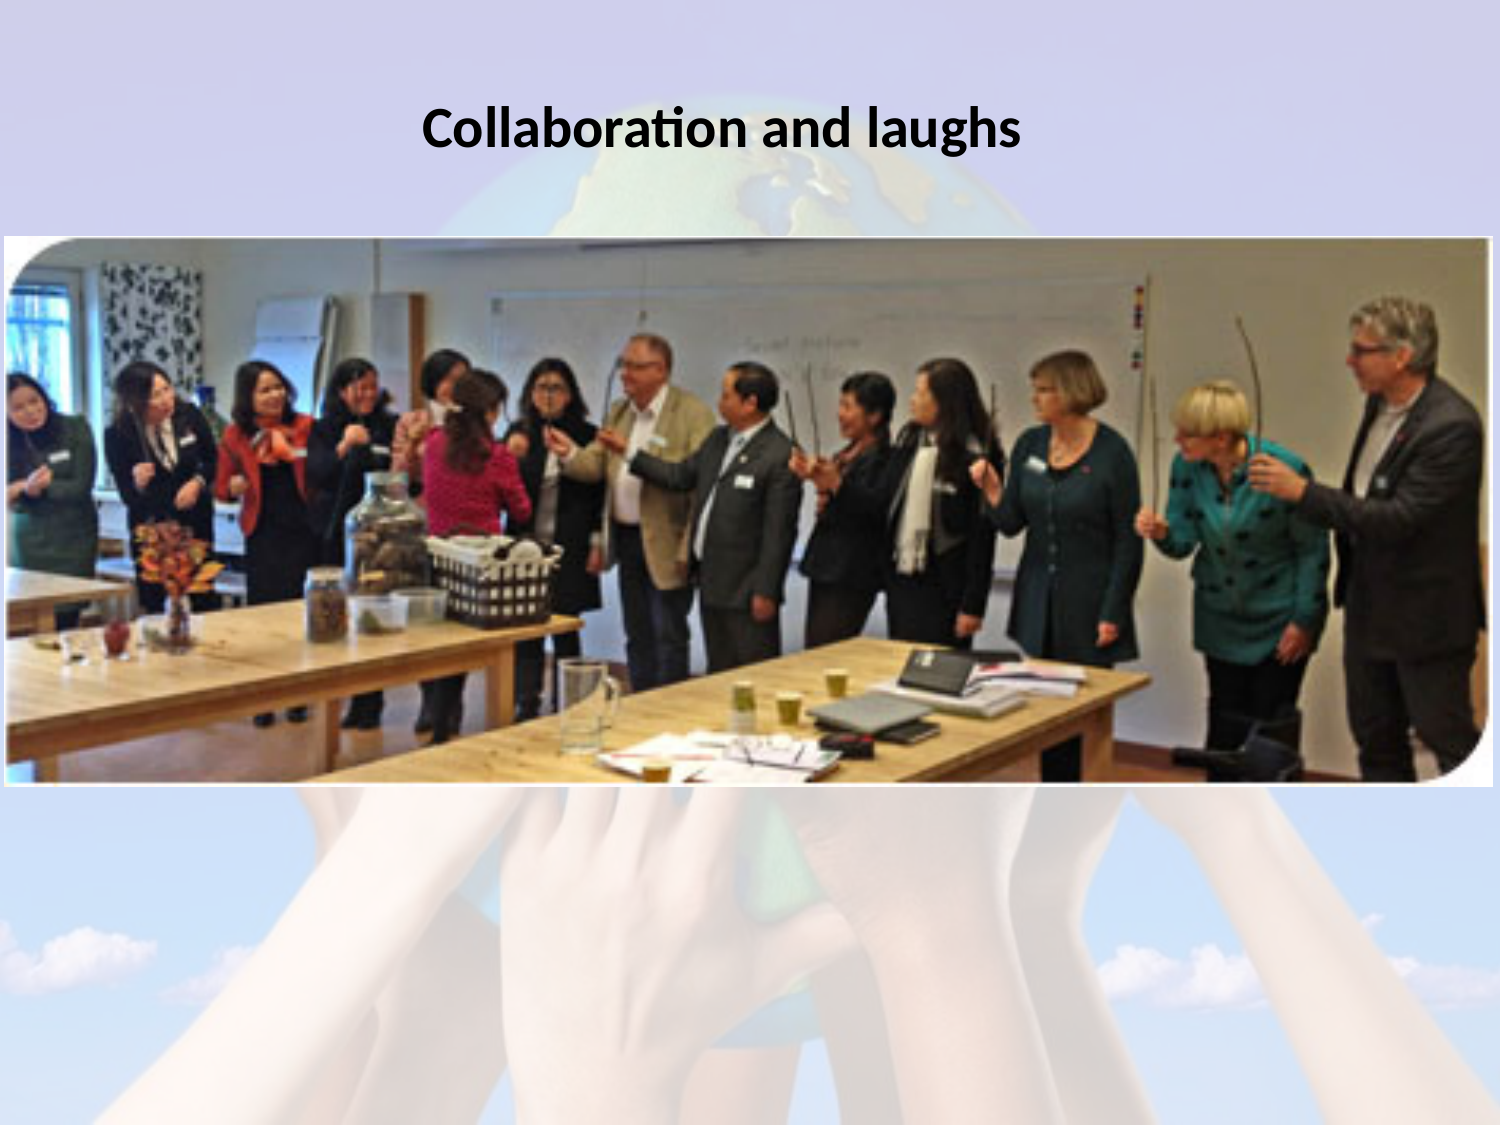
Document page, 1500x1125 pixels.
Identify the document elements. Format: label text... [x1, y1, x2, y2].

picture [4, 235, 1493, 788]
text_box Collaboration and laughs [407, 81, 1270, 167]
